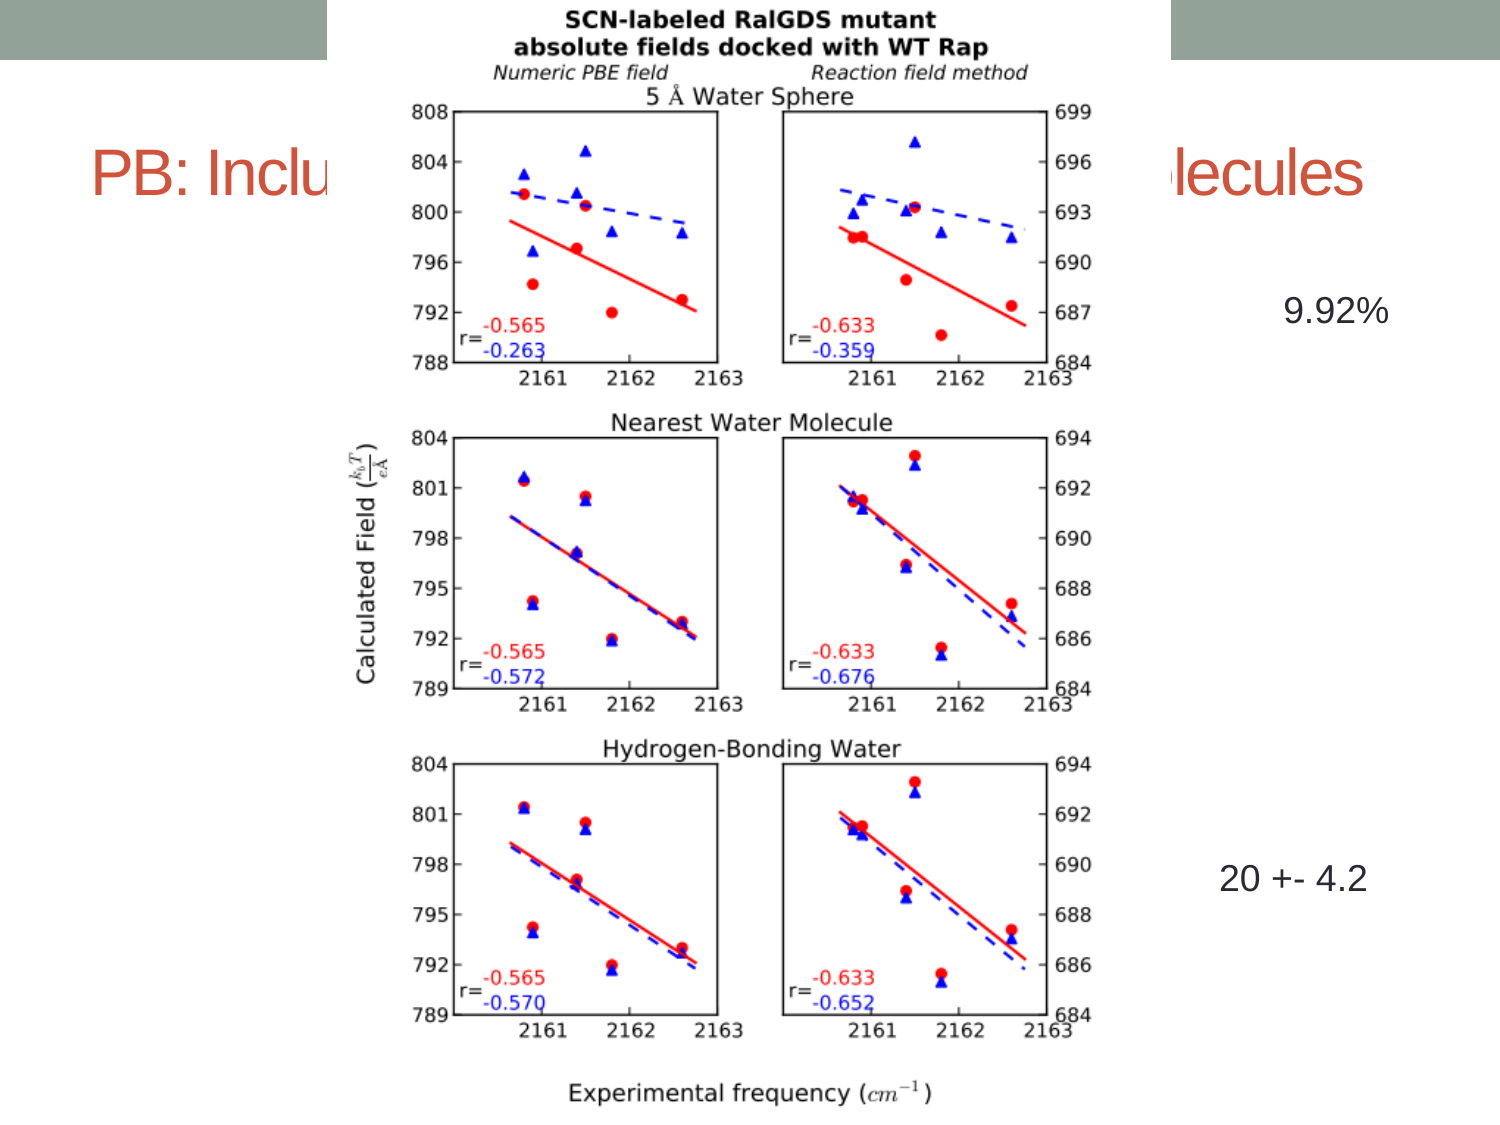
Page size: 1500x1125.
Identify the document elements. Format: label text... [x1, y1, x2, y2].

text_box 9.92% [1268, 278, 1405, 339]
title PB: Including Selected TIP3P Water Molecules [75, 87, 323, 250]
text_box 20 +- 4.2 [1204, 846, 1384, 907]
title PB: Including Selected TIP3P Water Molecules [1179, 87, 1425, 250]
picture [326, 0, 1172, 1125]
